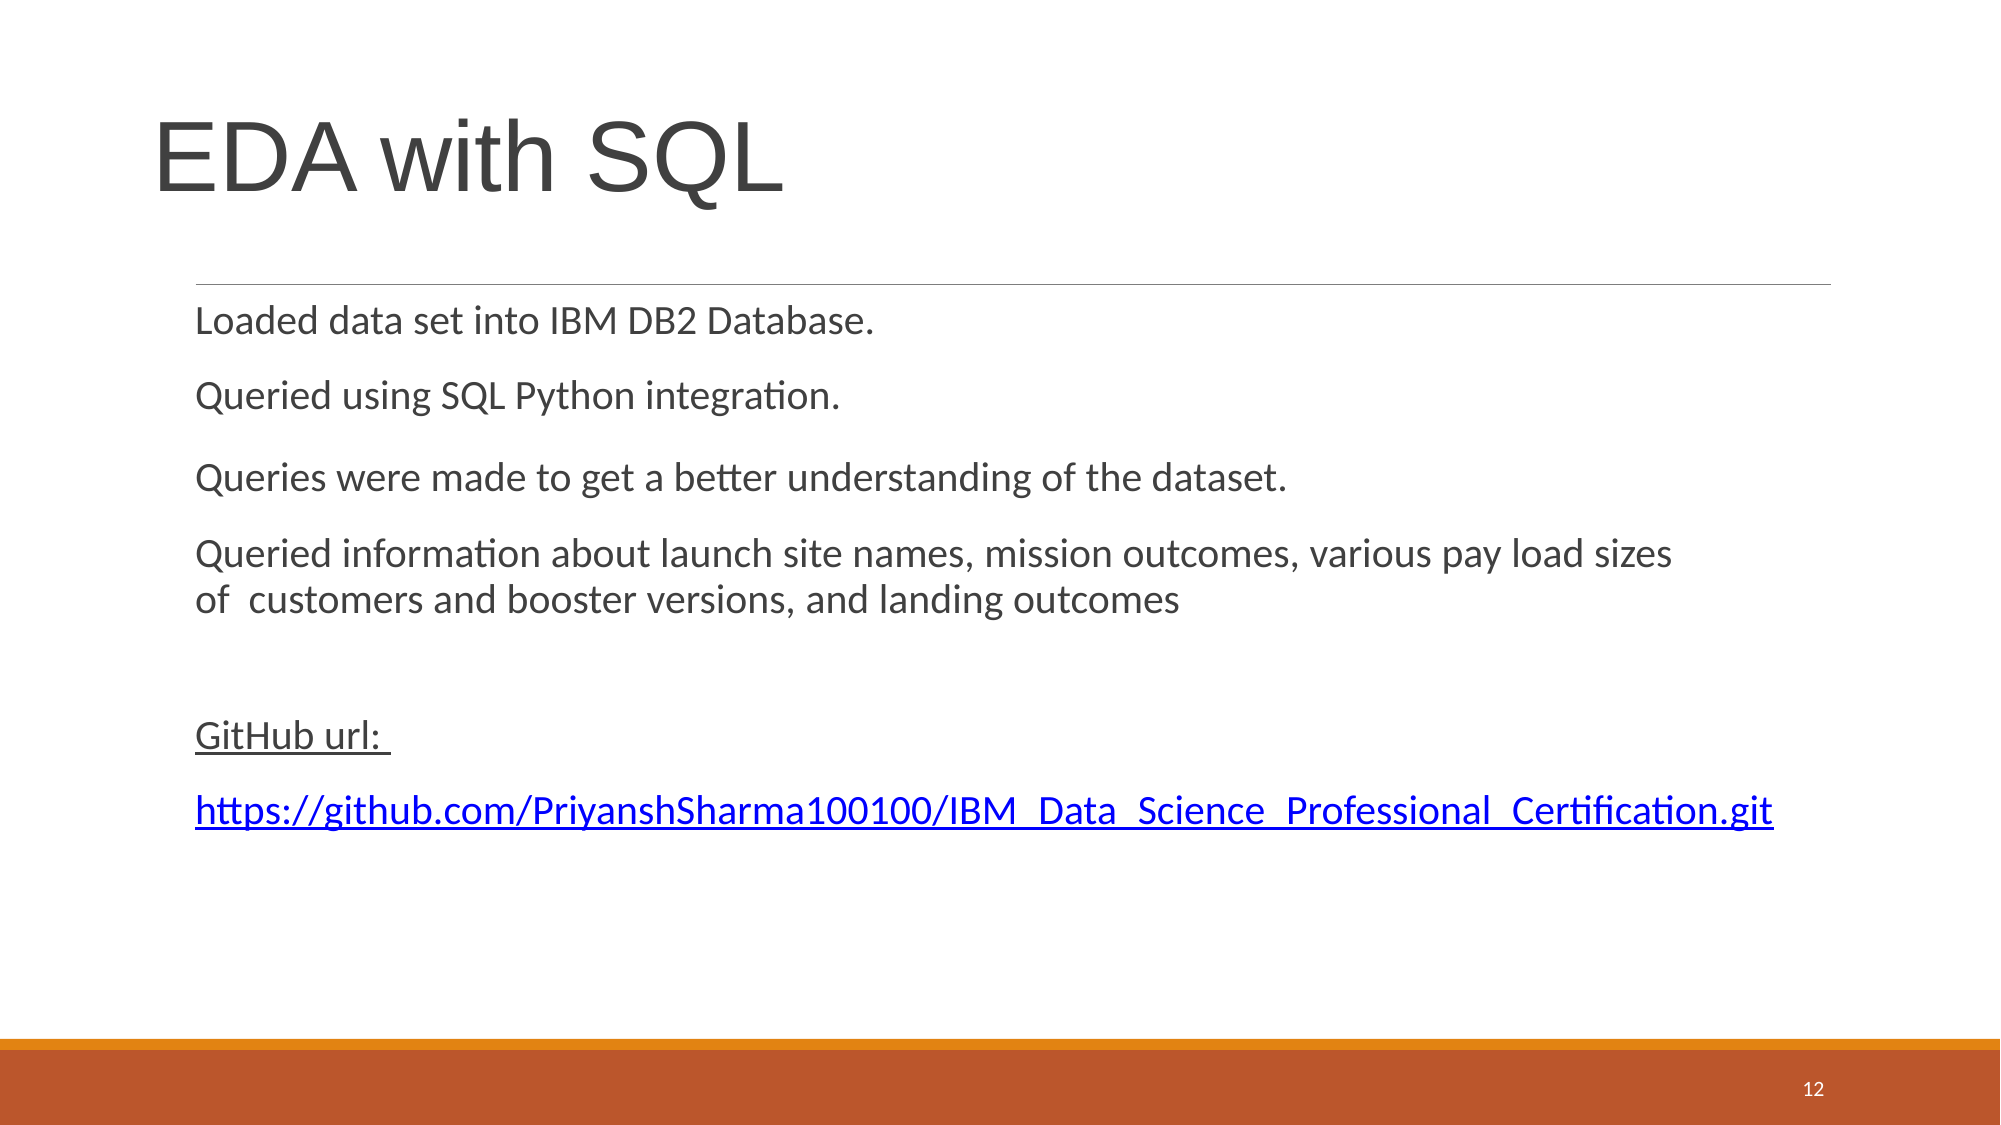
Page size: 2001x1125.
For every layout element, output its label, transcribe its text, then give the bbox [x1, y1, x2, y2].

slide_number 12 [1796, 1077, 1832, 1104]
text_box Loaded data set into IBM DB2 Database. Queried using SQL Python integration. Queries were made to get a better understanding of the dataset. Queried information about launch site names, mission outcomes, various pay load sizes of customers and booster versions, and landing outcomes GitHub url: https://github.com/PriyanshSharma100100/IBM_Data_Science_Professional_Certification.git [192, 266, 1782, 833]
title EDA with SQL [150, 89, 1306, 214]
